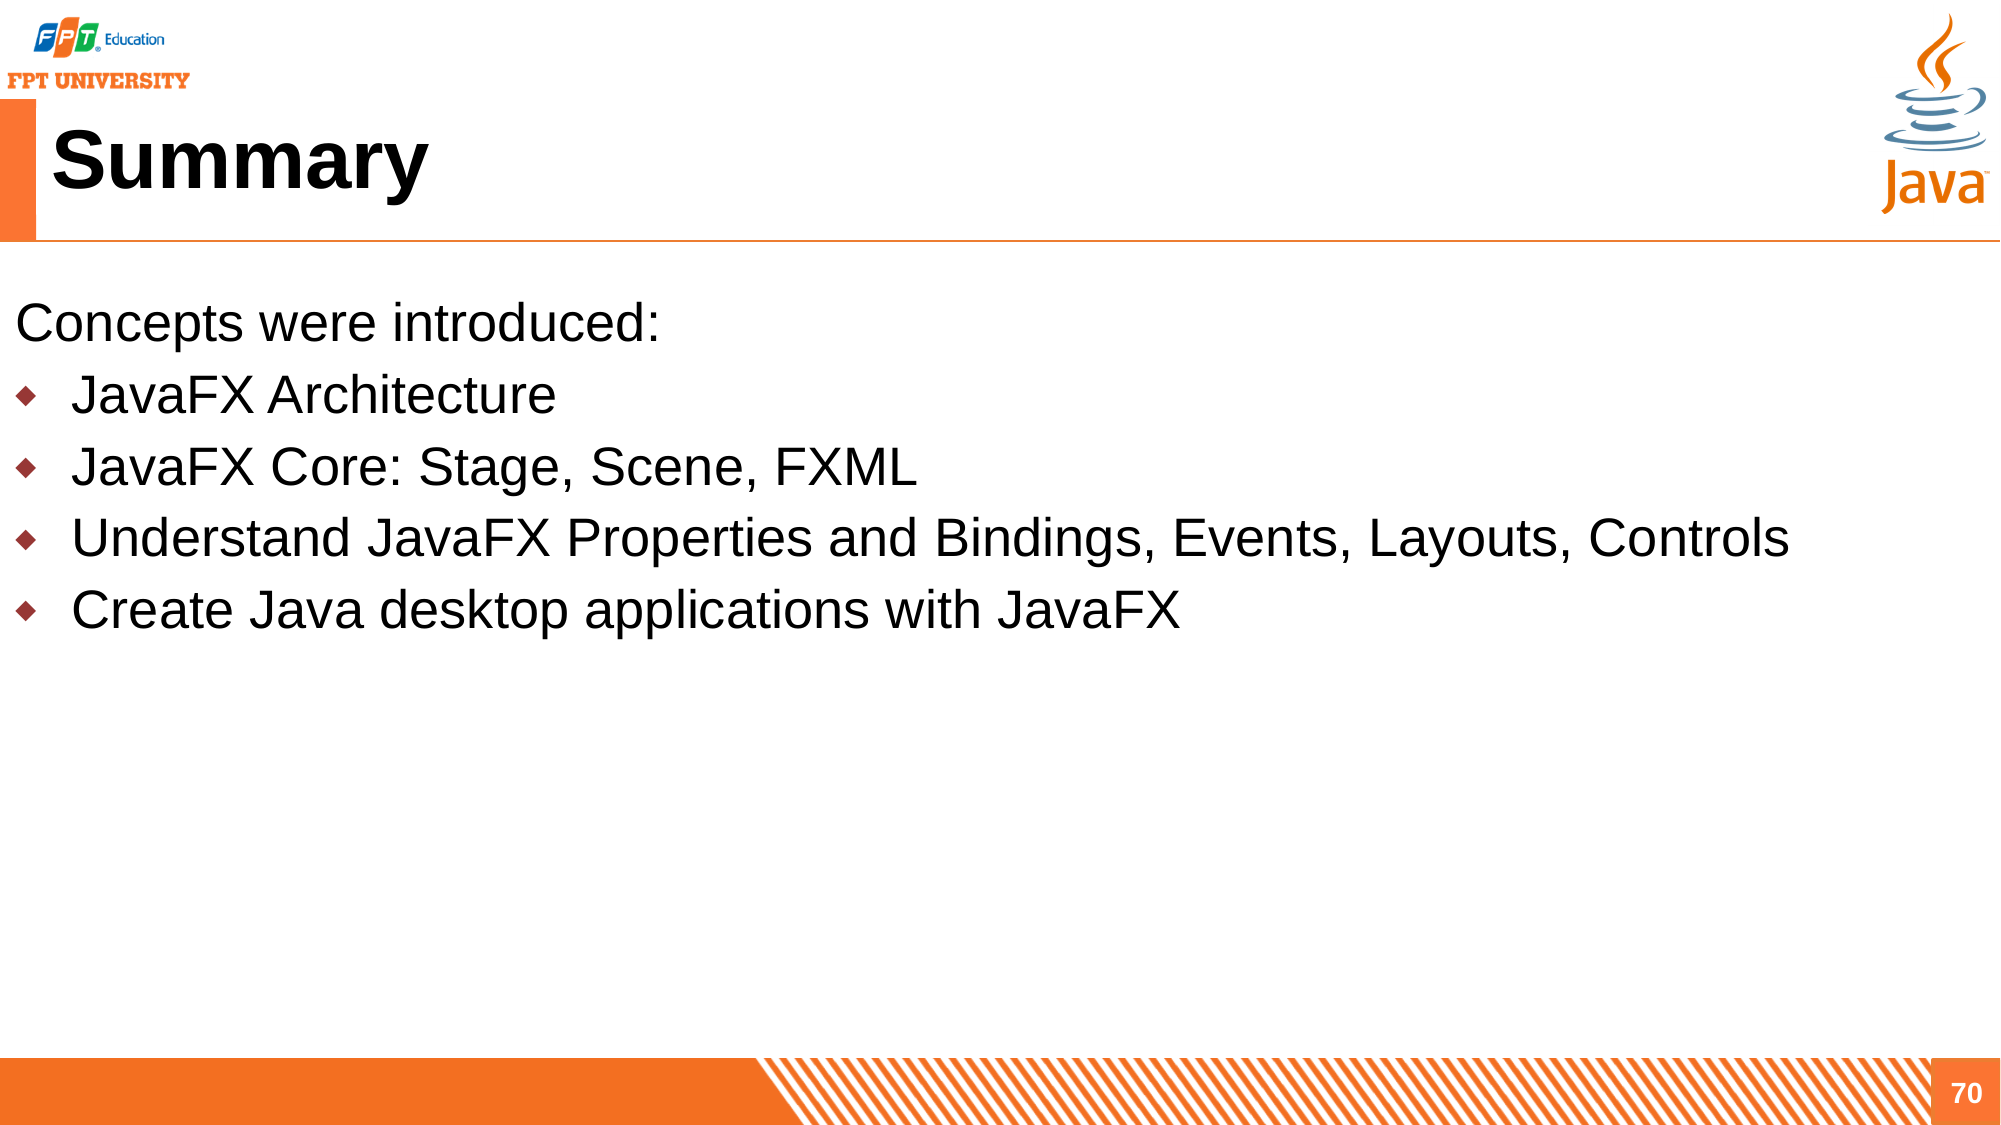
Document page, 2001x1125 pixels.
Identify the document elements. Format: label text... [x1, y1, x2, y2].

title Summary [36, 108, 1869, 215]
list Concepts were introduced: JavaFX Architecture JavaFX Core: Stage, Scene, FXML Understand JavaFX Properties and Bindings, Events, Layouts, Controls Create Java desktop applications with JavaFX [0, 266, 2000, 1057]
picture [1868, 4, 2000, 226]
slide_number 70 [1933, 1059, 2000, 1124]
picture [0, 2, 197, 99]
picture [0, 1058, 1934, 1125]
